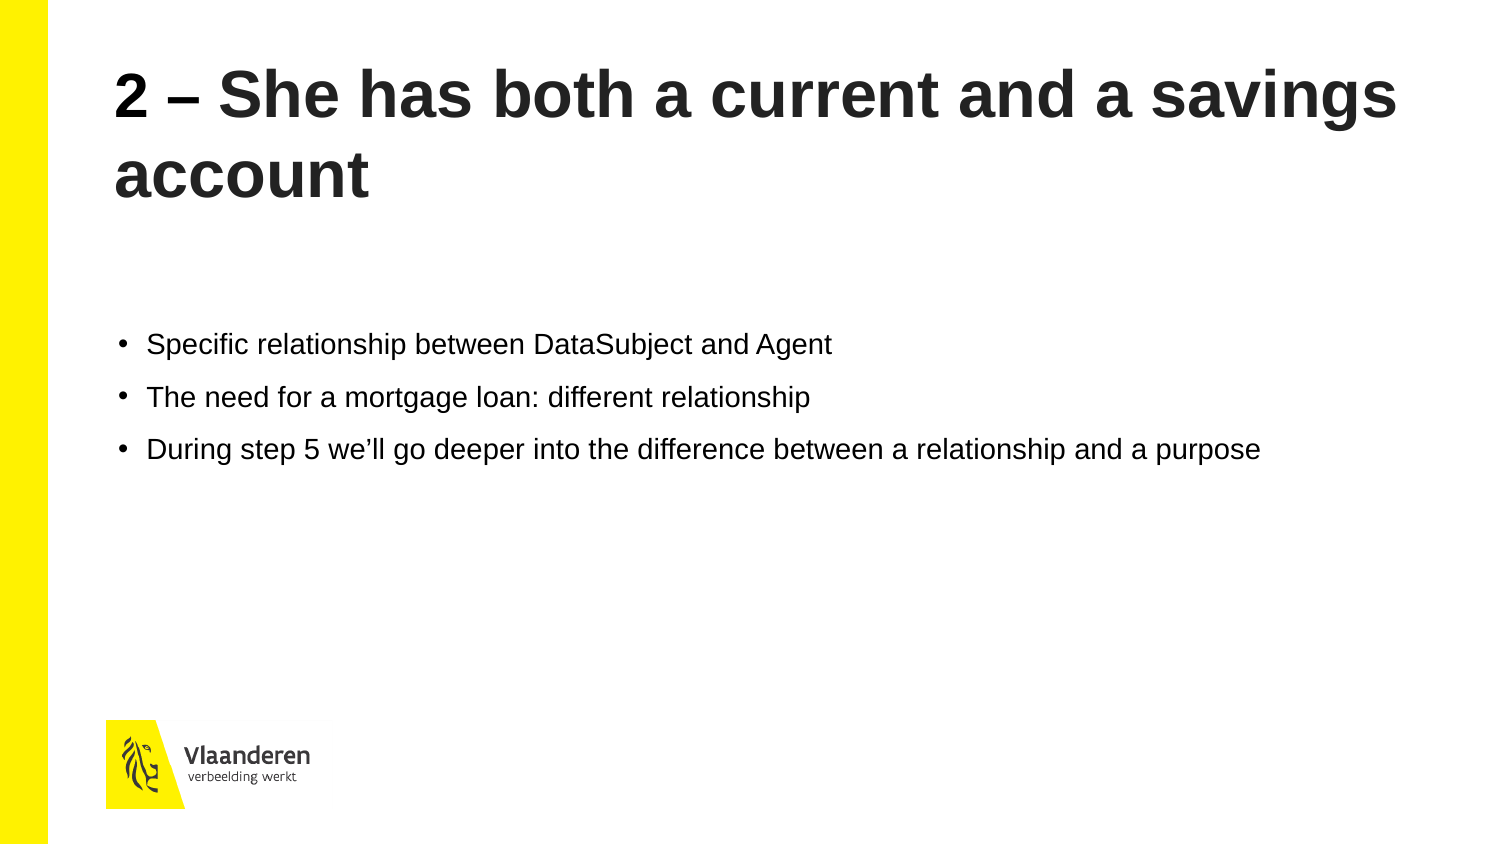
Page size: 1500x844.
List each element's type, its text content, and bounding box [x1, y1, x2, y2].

text_box Specific relationship between DataSubject and Agent The need for a mortgage loan: different relationship During step 5 we’ll go deeper into the difference between a relationship and a purpose [103, 300, 1417, 473]
text_box 2 – She has both a current and a savings account [103, 44, 1449, 203]
picture [106, 720, 333, 809]
